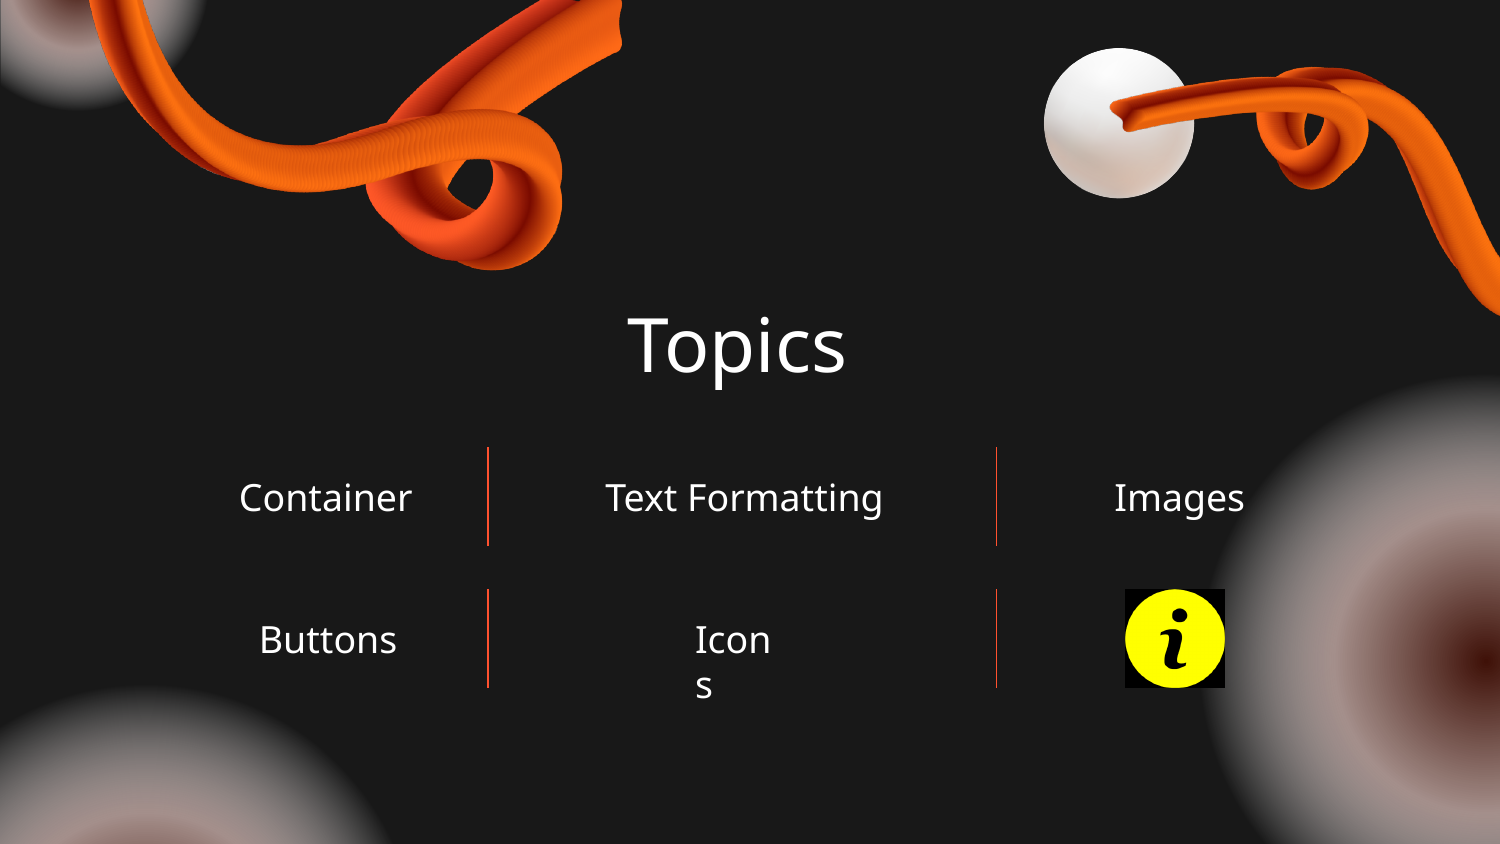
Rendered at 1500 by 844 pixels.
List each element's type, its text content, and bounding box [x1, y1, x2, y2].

picture [16, 0, 663, 326]
text_box Icons [680, 600, 804, 721]
picture [1013, 0, 1500, 467]
text_box Container [223, 458, 483, 534]
text_box Images [1099, 458, 1364, 534]
text_box Topics [612, 282, 888, 403]
text_box Text Formatting [590, 458, 910, 534]
picture [1125, 589, 1225, 689]
text_box Buttons [243, 600, 414, 676]
